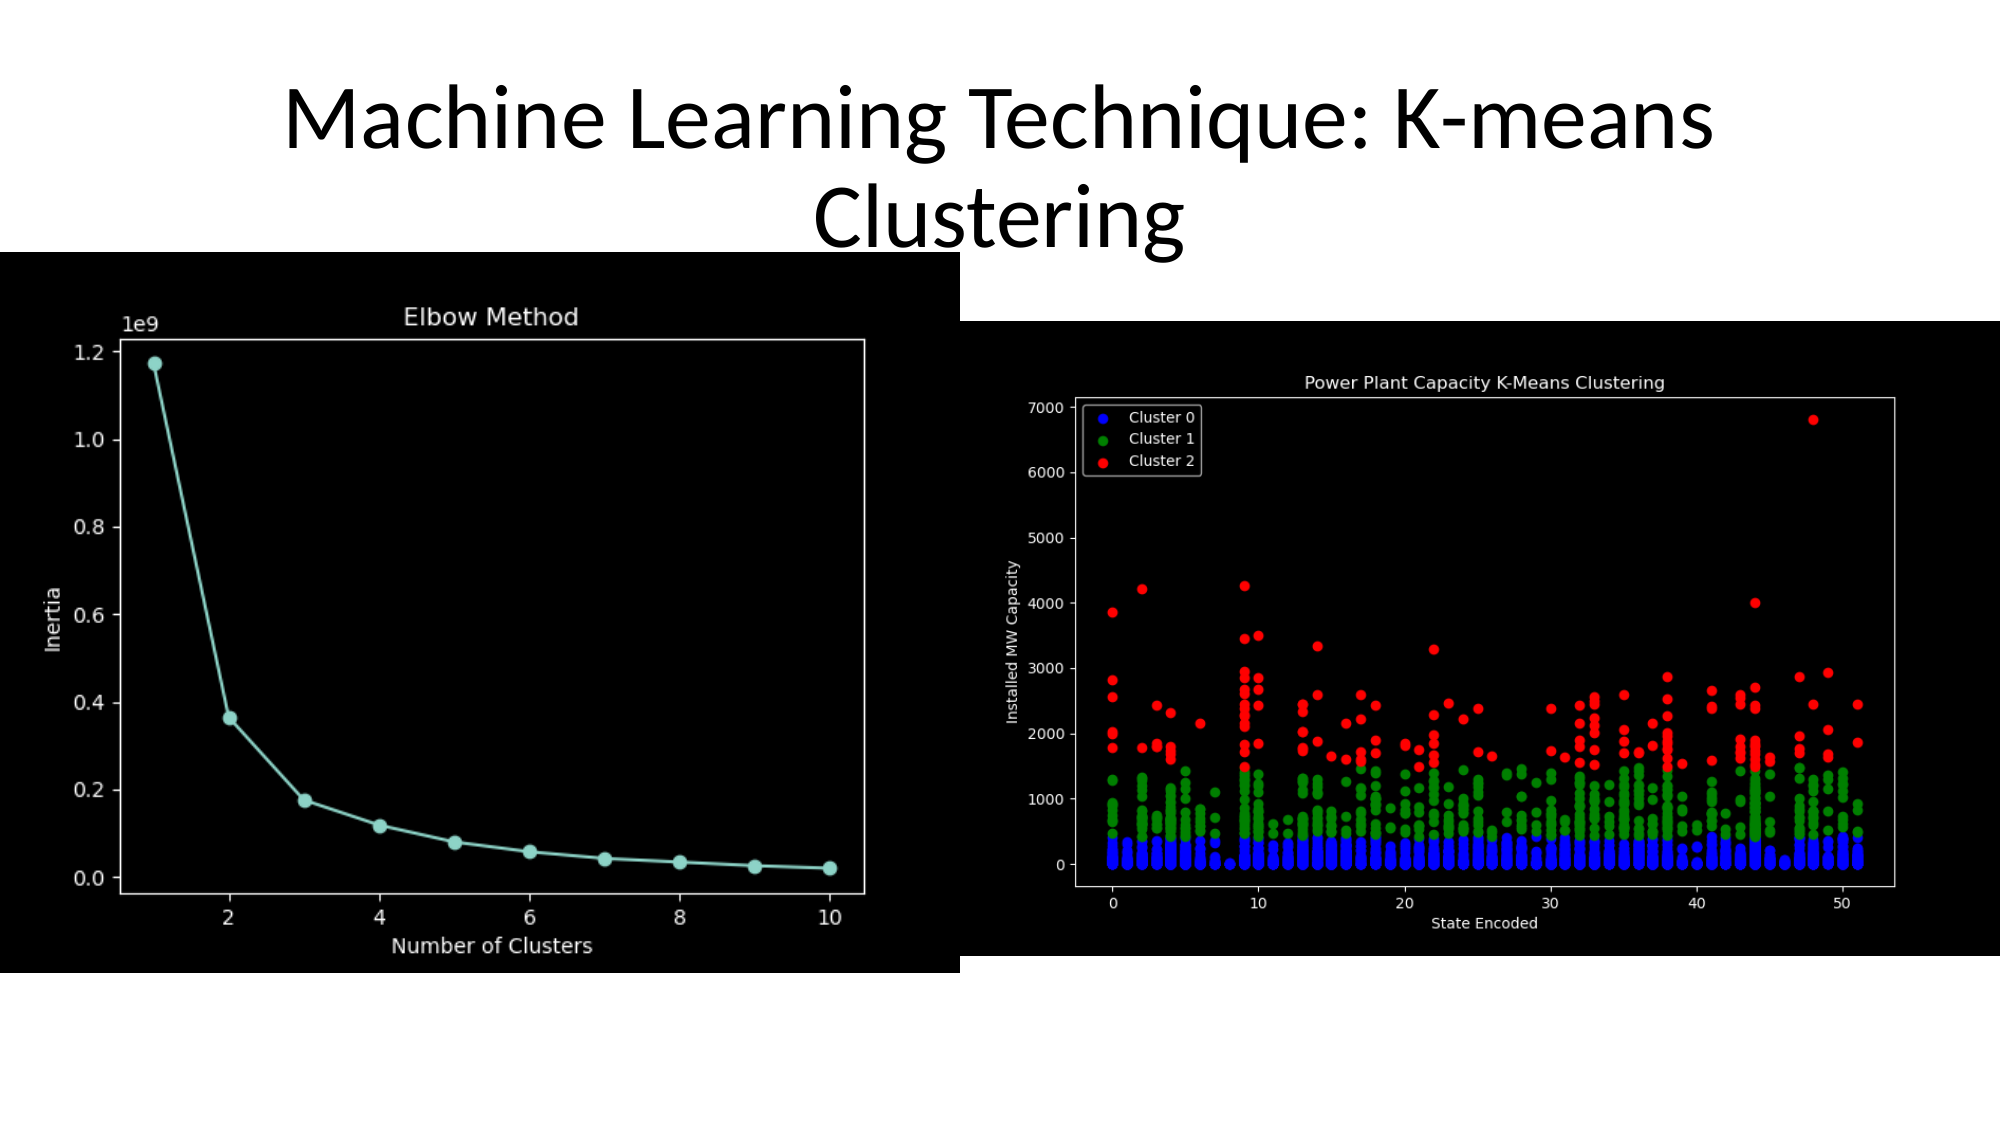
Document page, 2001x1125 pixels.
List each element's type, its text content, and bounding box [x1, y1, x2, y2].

picture [0, 252, 2000, 974]
title Machine Learning Technique: K-means Clustering [137, 59, 1863, 278]
